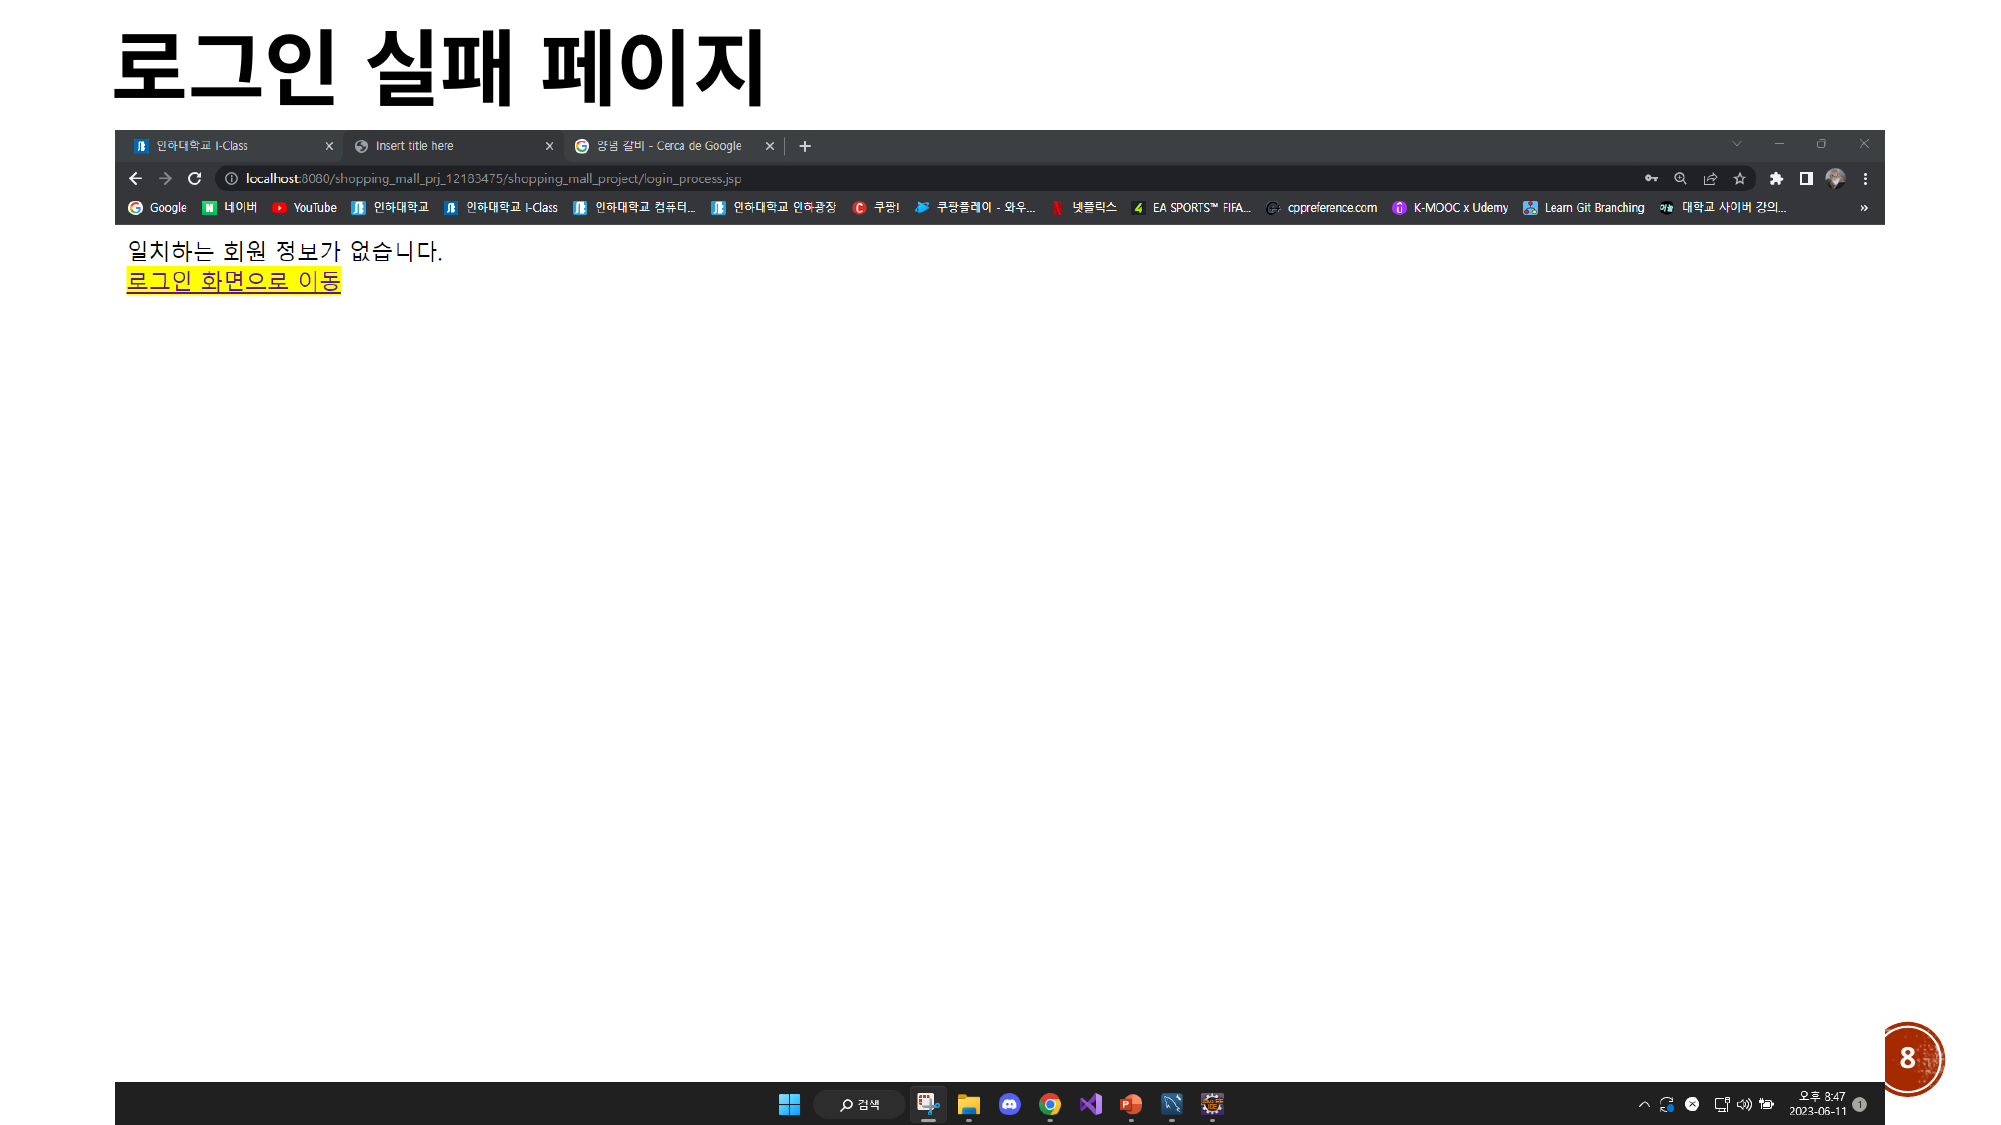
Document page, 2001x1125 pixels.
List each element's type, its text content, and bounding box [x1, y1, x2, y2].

picture [115, 130, 1885, 1125]
slide_number 8 [1886, 1028, 1961, 1089]
title 로그인 실패 페이지 [96, 0, 1747, 205]
